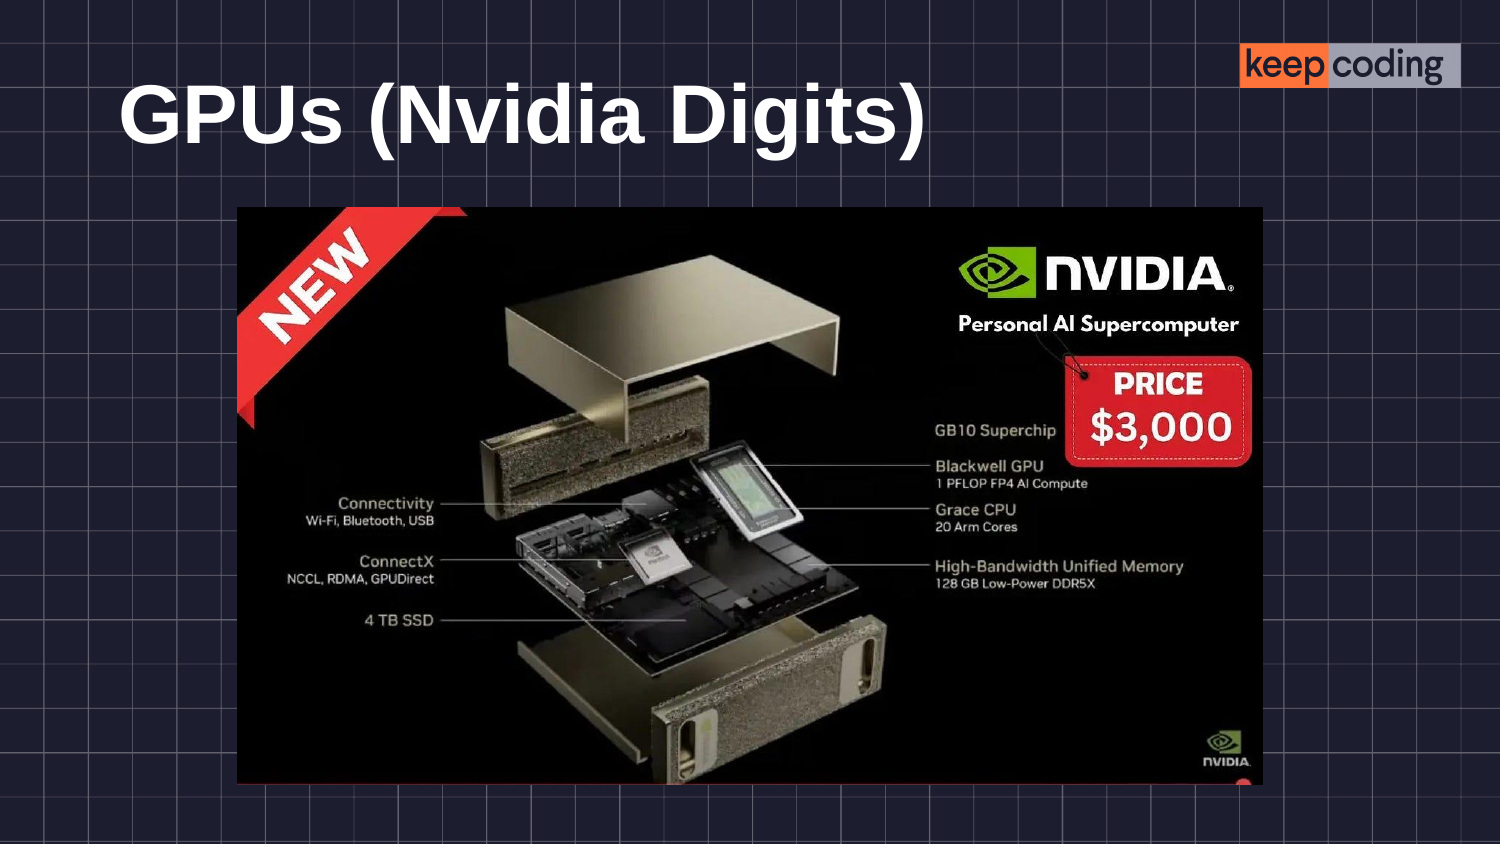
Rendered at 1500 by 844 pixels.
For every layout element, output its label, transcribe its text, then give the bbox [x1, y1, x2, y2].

title GPUs (Nvidia Digits) [103, 45, 1225, 208]
picture [237, 207, 1263, 786]
picture [1240, 43, 1461, 88]
